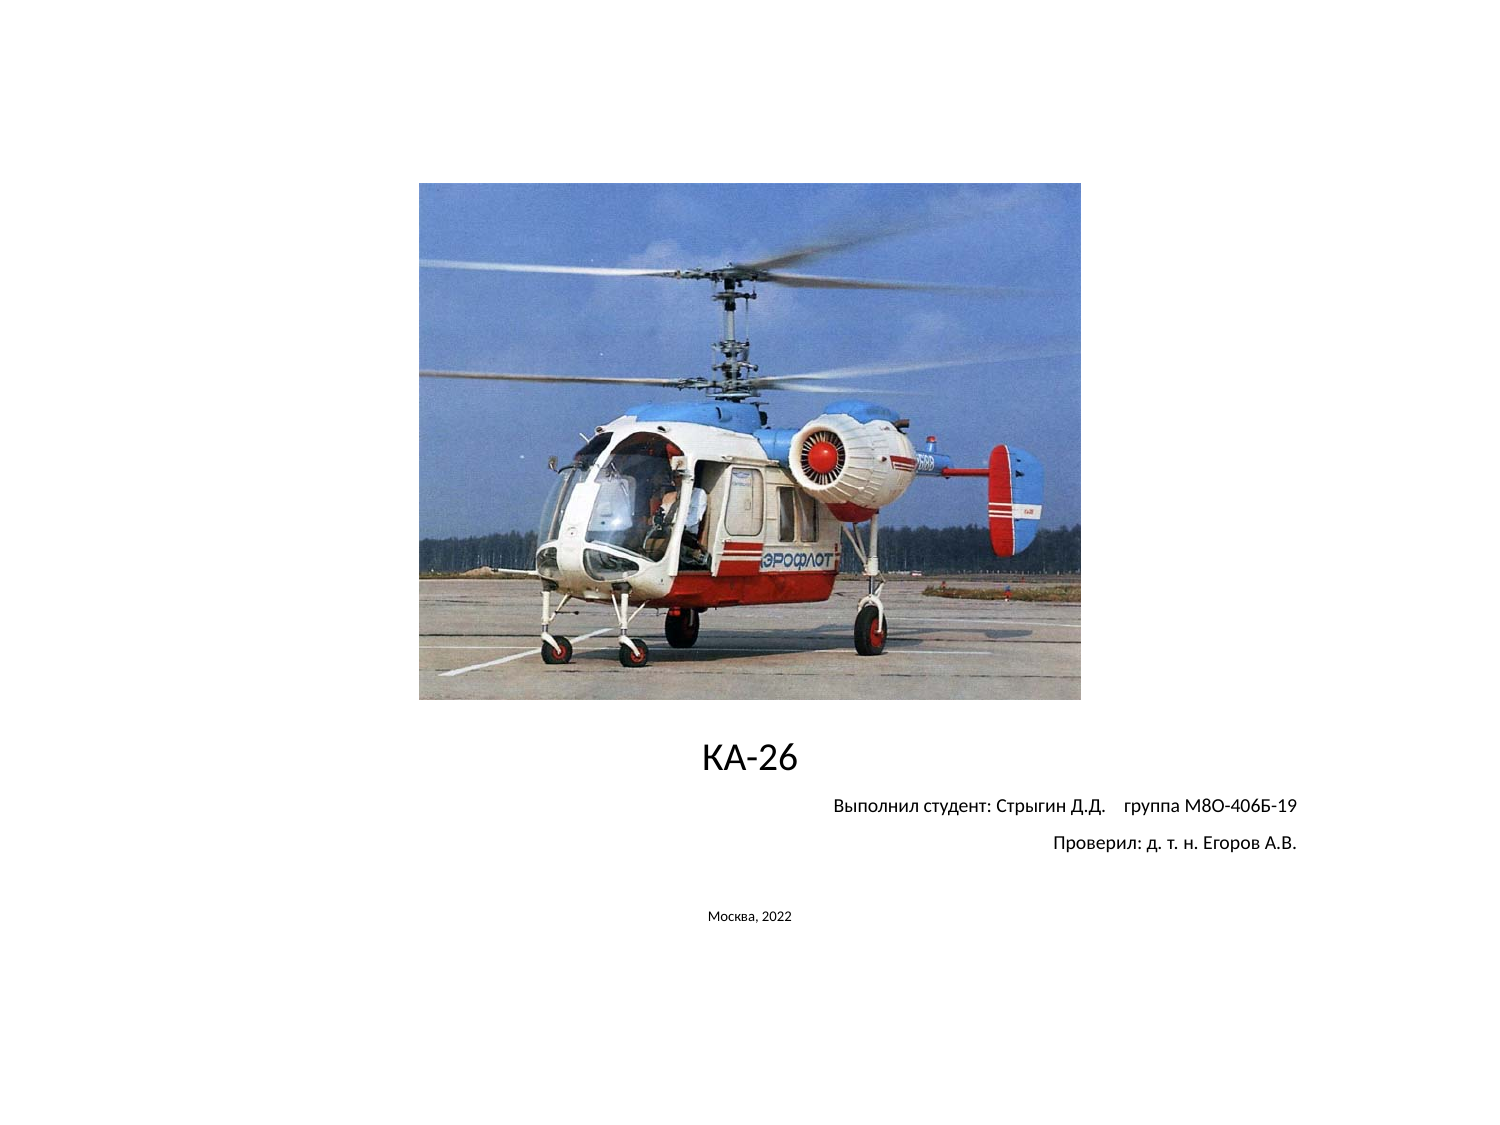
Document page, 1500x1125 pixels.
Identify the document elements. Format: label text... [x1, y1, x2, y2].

subtitle КА-26 Выполнил студент: Стрыгин Д.Д. группа М8О-406Б-19 Проверил: д. т. н. Егоров А.В. Москва, 2022 [187, 728, 1313, 933]
picture [419, 183, 1081, 700]
